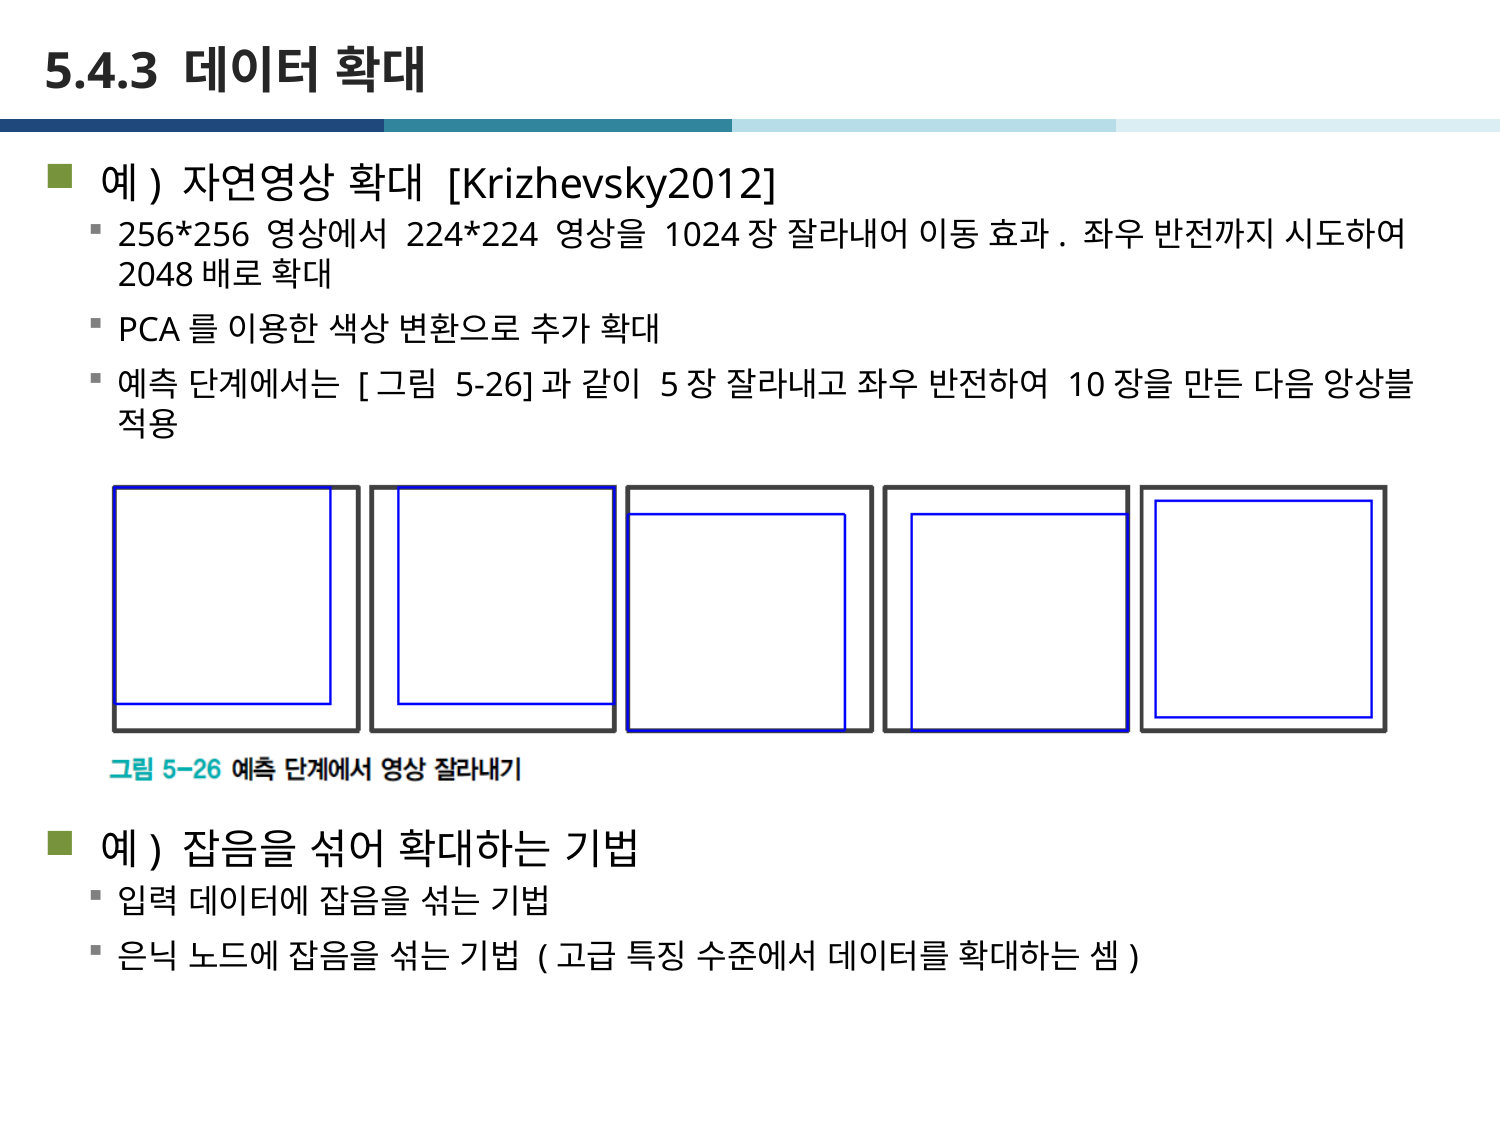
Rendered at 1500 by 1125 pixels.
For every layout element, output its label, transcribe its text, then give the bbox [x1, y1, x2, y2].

picture [106, 479, 1396, 789]
title 5.4.3 데이터 확대 [29, 23, 1270, 114]
list 예) 자연영상 확대 [Krizhevsky2012] 256*256 영상에서 224*224 영상을 1024장 잘라내어 이동 효과. 좌우 반전까지 시도하여 2048배로 확대 PCA를 이용한 색상 변환으로 추가 확대 예측 단계에서는 [그림 5-26]과 같이 5장 잘라내고 좌우 반전하여 10장을 만든 다음 앙상블 적용 예) 잡음을 섞어 확대하는 기법 입력 데이터에 잡음을 섞는 기법 은닉 노드에 잡음을 섞는 기법 (고급 특징 수준에서 데이터를 확대하는 셈) [29, 148, 1471, 1083]
